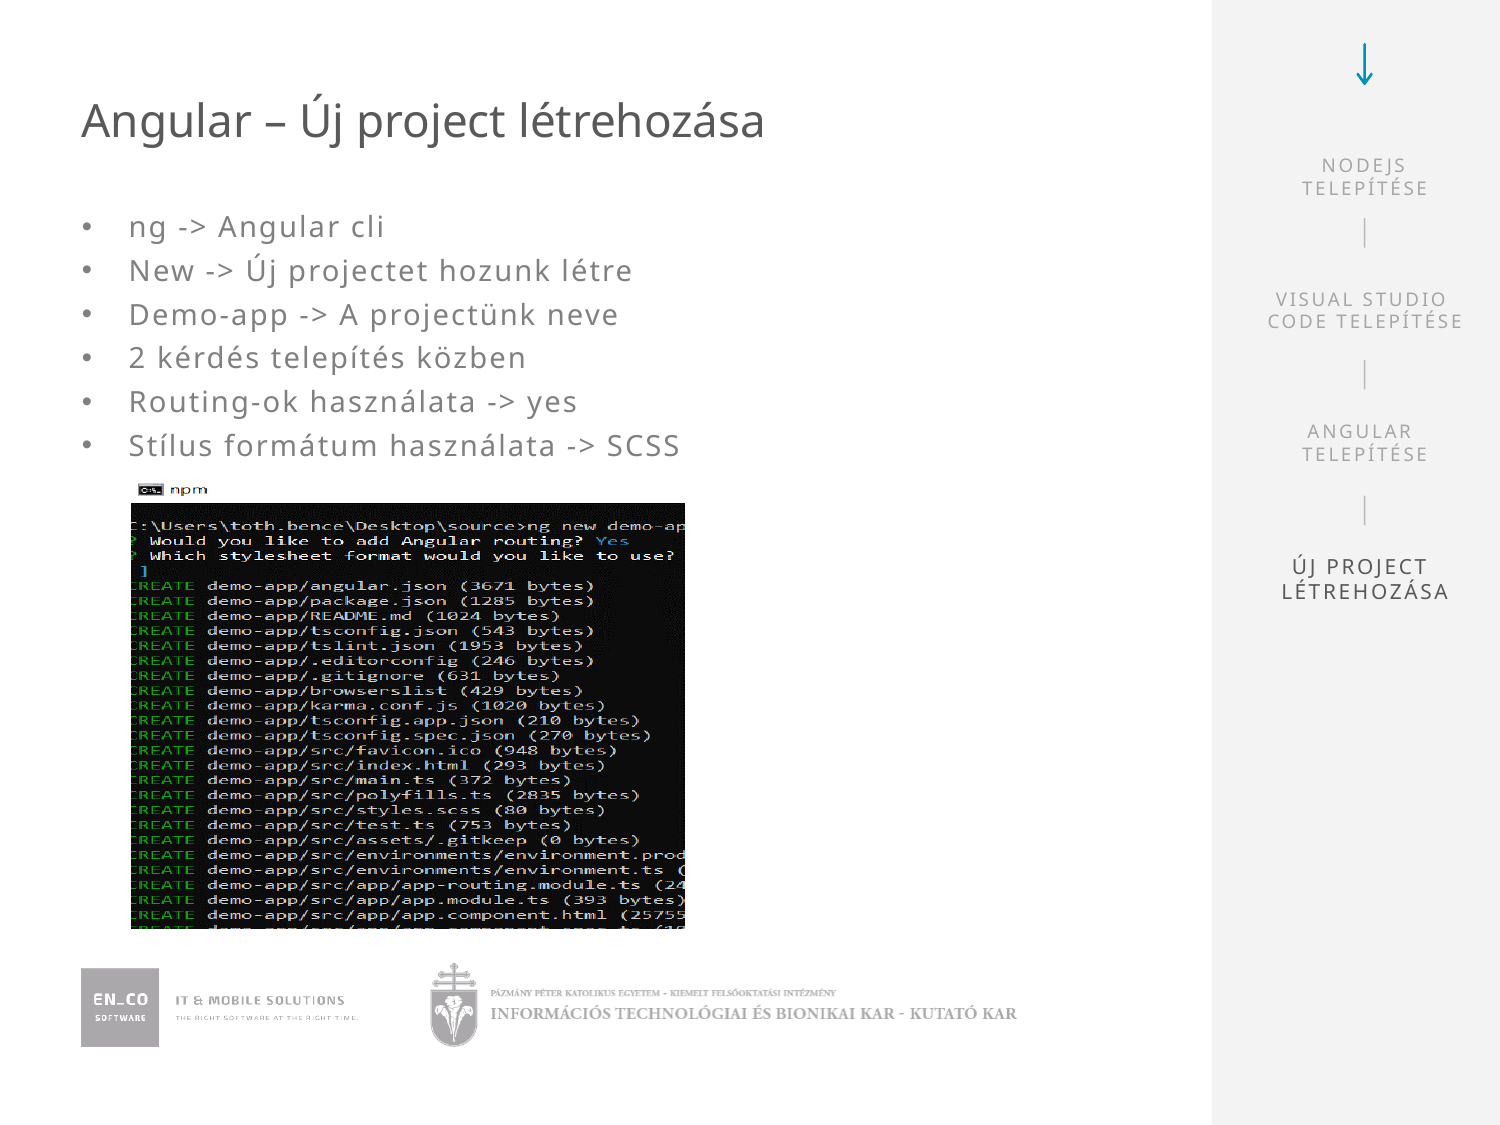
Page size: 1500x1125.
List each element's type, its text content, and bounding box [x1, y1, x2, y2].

picture [81, 968, 370, 1047]
picture [423, 957, 1028, 1054]
picture [131, 476, 685, 929]
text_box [1187, 0, 1500, 1125]
text_box Angular – Új project létrehozása [81, 42, 1187, 197]
text_box ng -> Angular cli New -> Új projectet hozunk létre Demo-app -> A projectünk neve 2 kérdés telepítés közben Routing-ok használata -> yes Stílus formátum használata -> SCSS [81, 199, 1059, 463]
